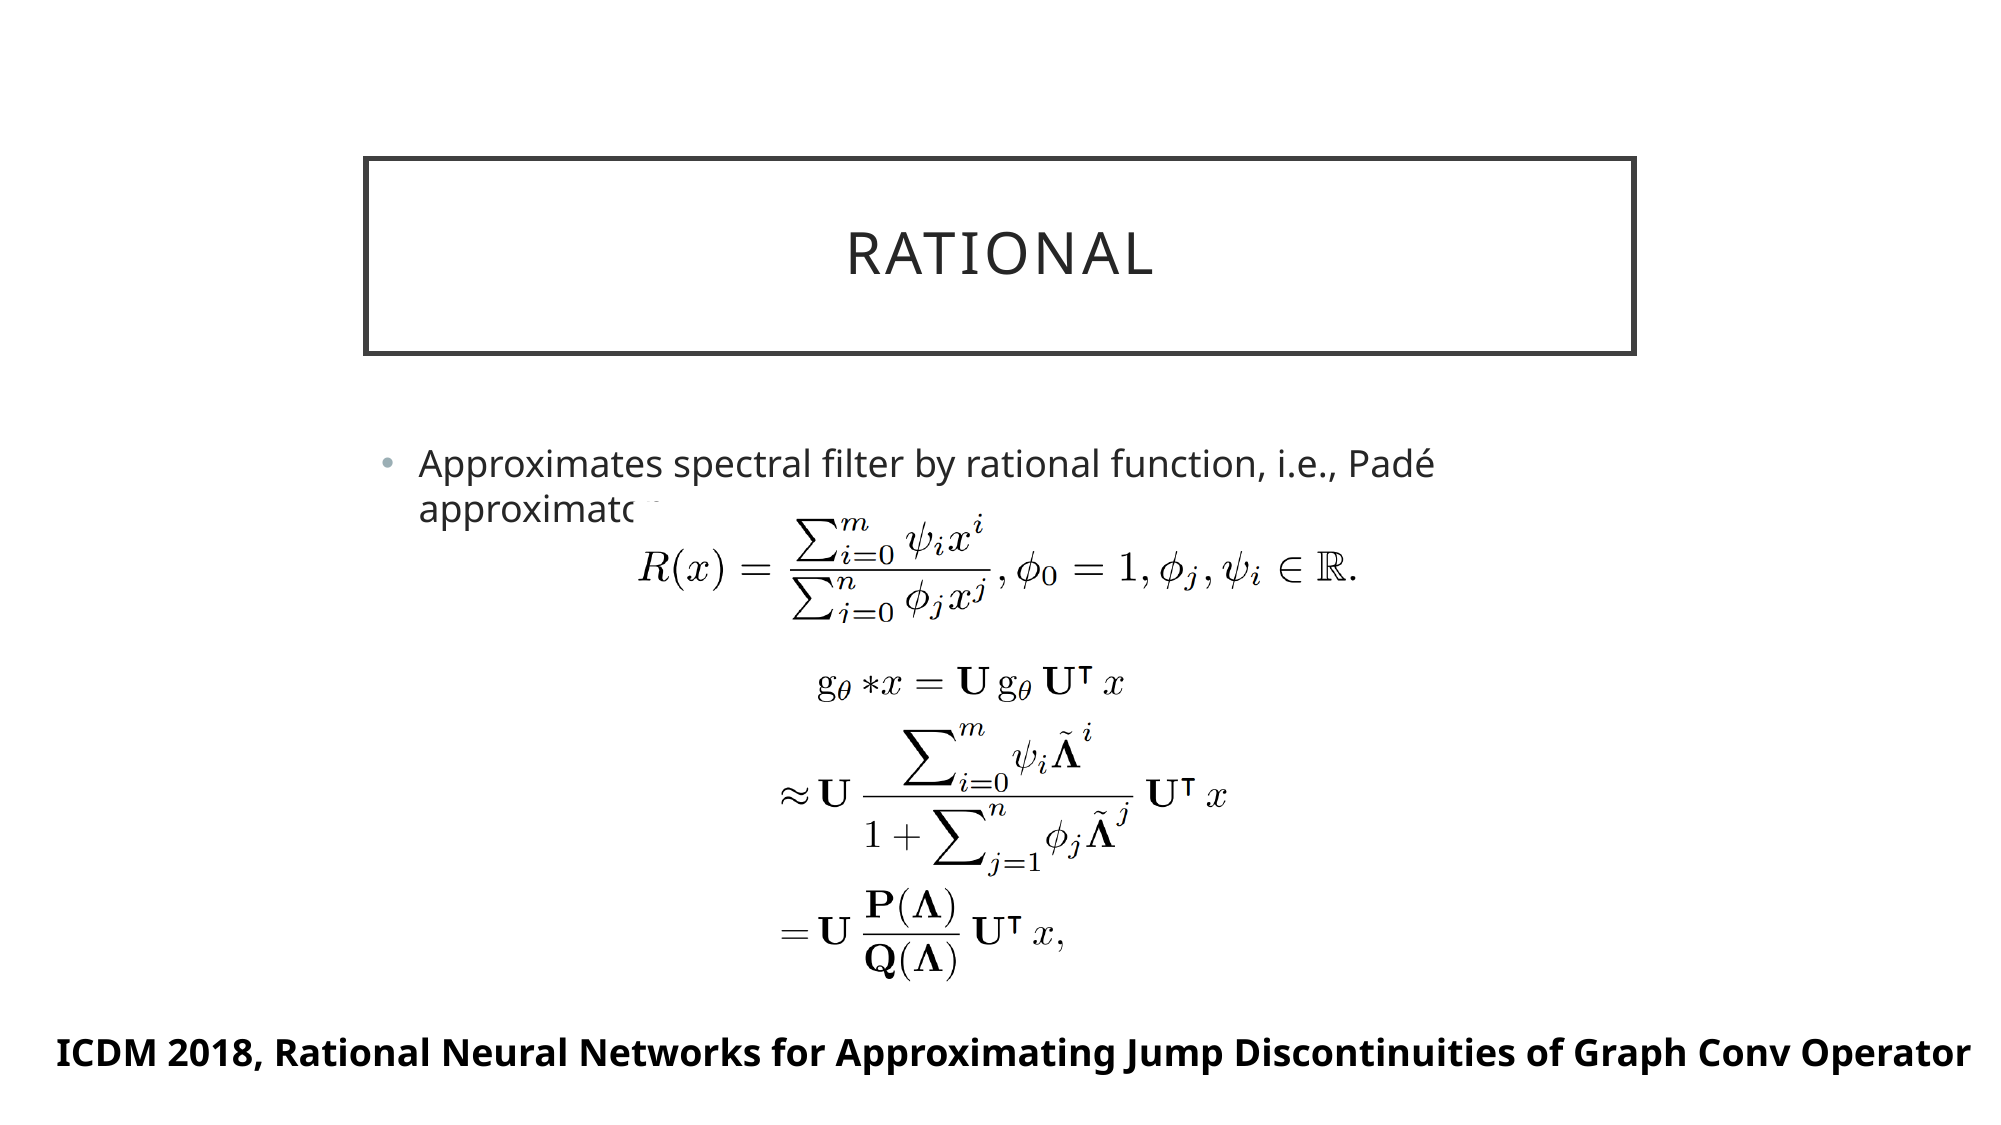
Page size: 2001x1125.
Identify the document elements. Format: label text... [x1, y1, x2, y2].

picture [757, 655, 1243, 990]
title rational [363, 156, 1637, 356]
text_box ICDM 2018, Rational Neural Networks for Approximating Jump Discontinuities of Graph Conv Operator [41, 1021, 1989, 1081]
list Approximates spectral filter by rational function, i.e., Padé approximator [366, 432, 1634, 942]
picture [633, 502, 1367, 623]
